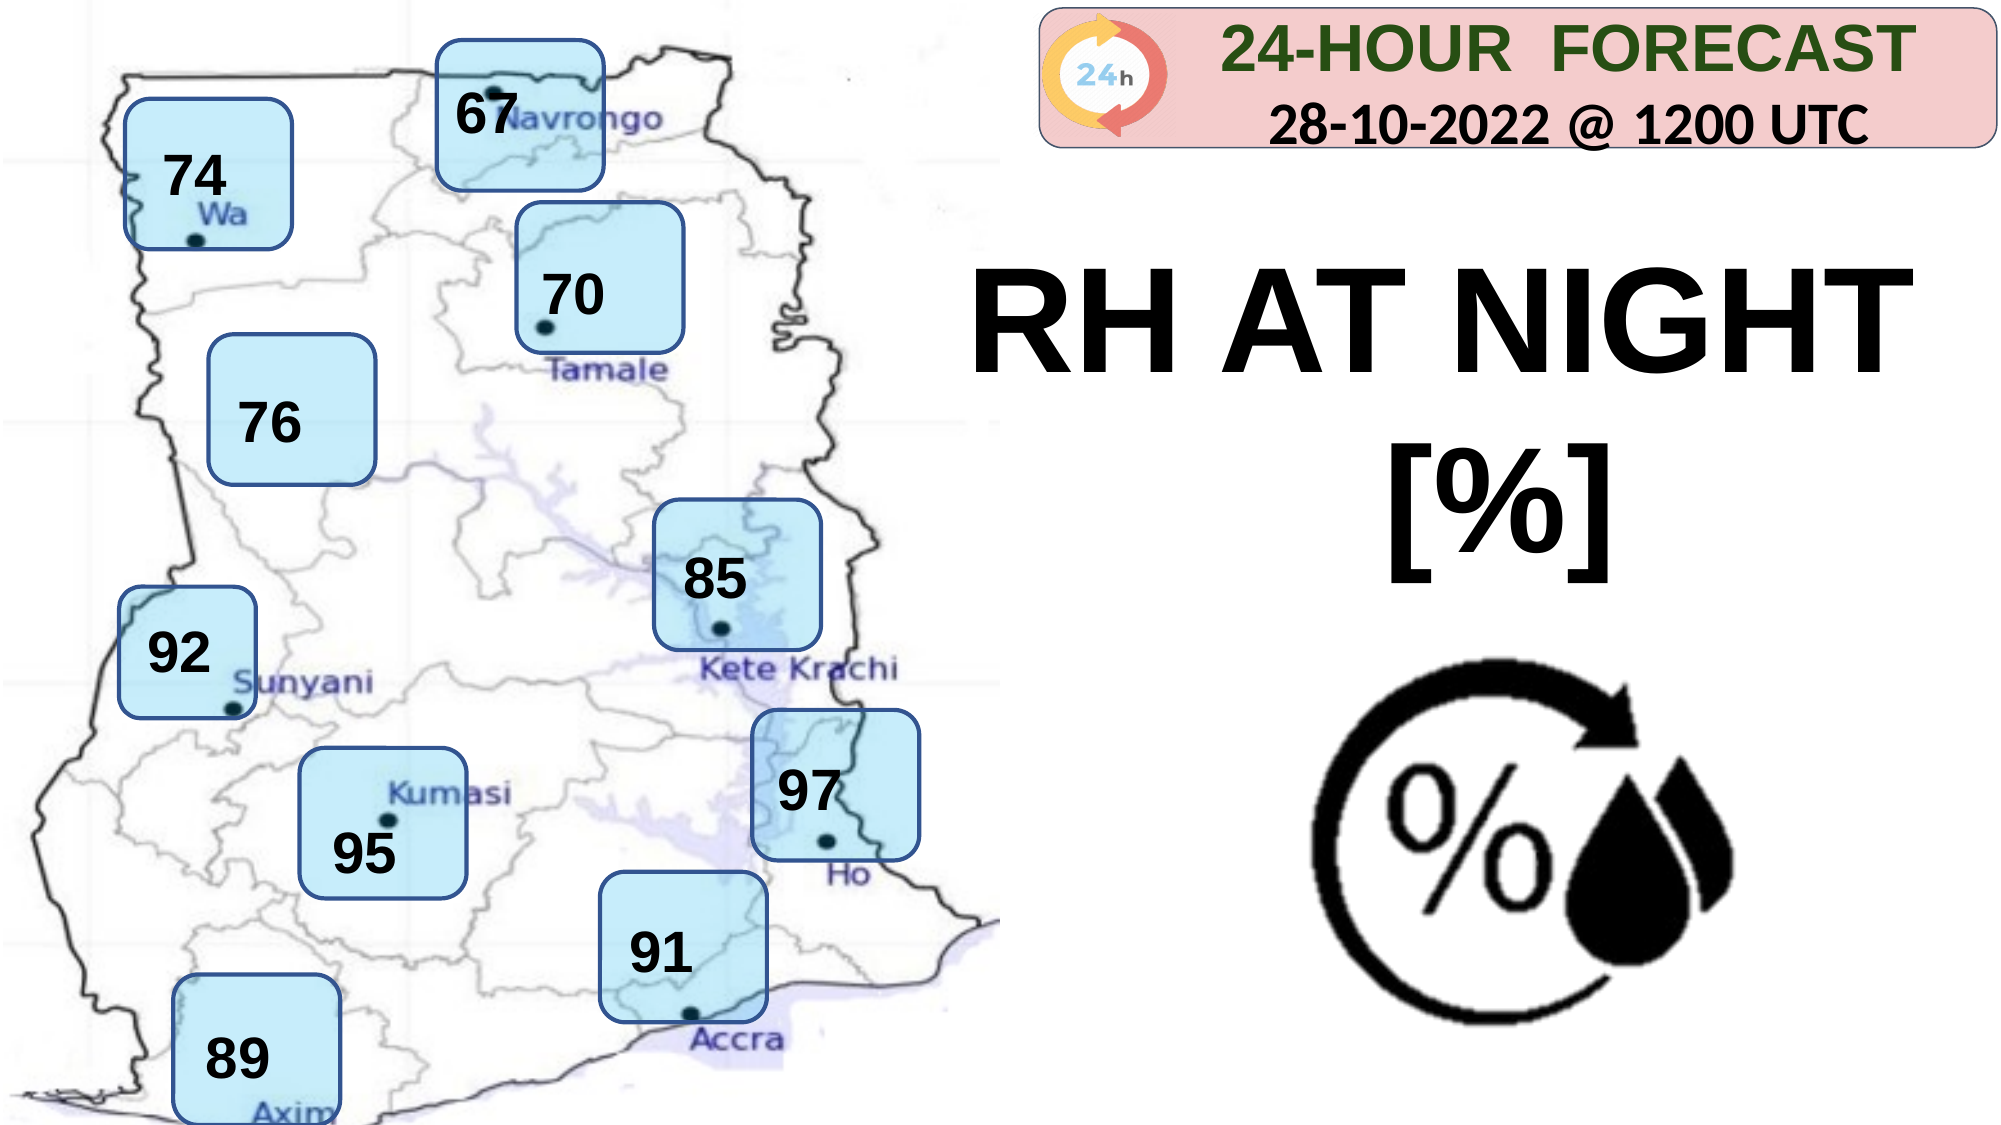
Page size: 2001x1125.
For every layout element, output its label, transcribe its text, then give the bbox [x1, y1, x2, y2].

picture [1188, 508, 1836, 1125]
text_box RH AT NIGHT [%] [1004, 215, 2000, 591]
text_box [1032, 7, 1998, 178]
picture [2, 0, 1001, 1125]
